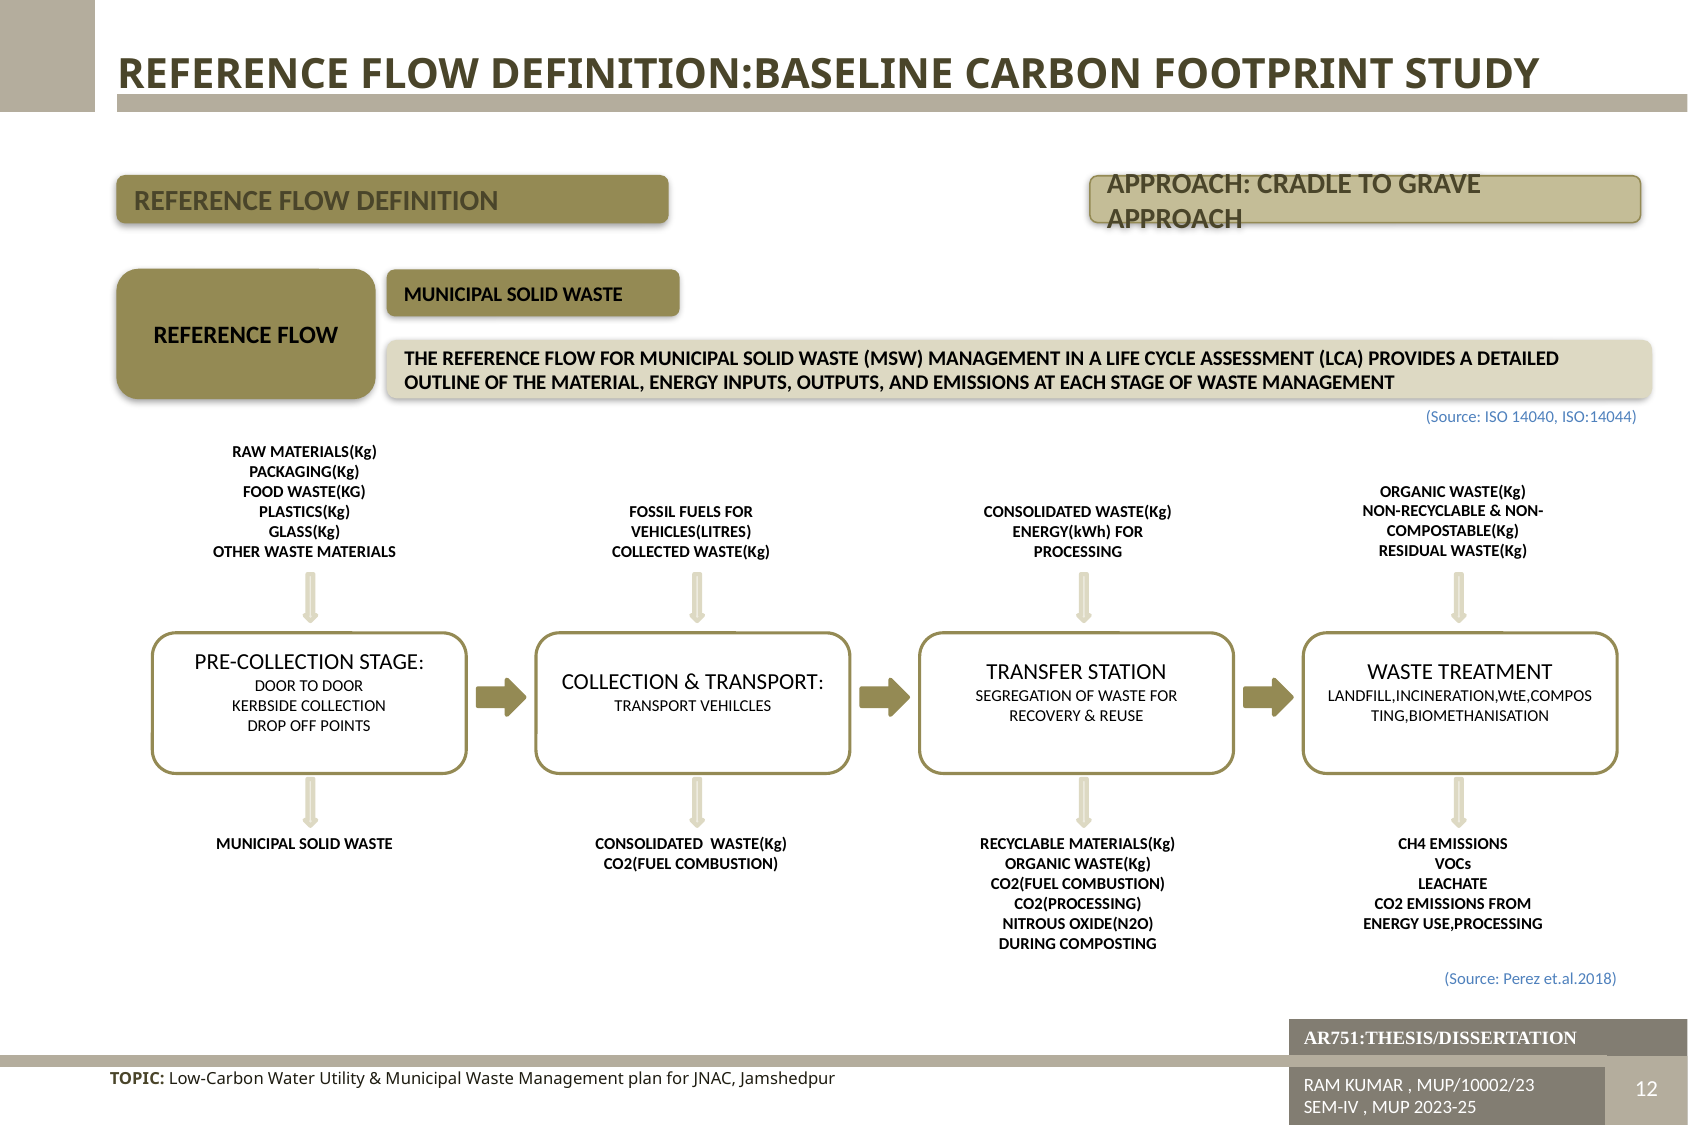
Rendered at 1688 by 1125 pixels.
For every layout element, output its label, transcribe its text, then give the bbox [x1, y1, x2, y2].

text_box THE REFERENCE FLOW FOR MUNICIPAL SOLID WASTE (MSW) MANAGEMENT IN A LIFE CYCLE ASSESSMENT (LCA) PROVIDES A DETAILED OUTLINE OF THE MATERIAL, ENERGY INPUTS, OUTPUTS, AND EMISSIONS AT EACH STAGE OF WASTE MANAGEMENT [385, 339, 1654, 400]
text_box [1076, 572, 1092, 624]
text_box CONSOLIDATED WASTE(Kg) CO2(FUEL COMBUSTION) [574, 825, 809, 961]
text_box [689, 572, 705, 624]
text_box APPROACH: CRADLE TO GRAVE APPROACH [1089, 174, 1642, 224]
text_box ORGANIC WASTE(Kg) NON-RECYCLABLE & NON-COMPOSTABLE(Kg) RESIDUAL WASTE(Kg) [1335, 472, 1571, 608]
text_box [302, 572, 319, 624]
text_box CH4 EMISSIONS VOCs LEACHATE CO2 EMISSIONS FROM ENERGY USE,PROCESSING [1335, 825, 1571, 981]
text_box [689, 782, 705, 828]
text_box FOSSIL FUELS FOR VEHICLES(LITRES) COLLECTED WASTE(Kg) [574, 493, 809, 608]
text_box MUNICIPAL SOLID WASTE [187, 825, 422, 901]
text_box RAW MATERIALS(Kg) PACKAGING(Kg) FOOD WASTE(KG) PLASTICS(Kg) GLASS(Kg) OTHER WASTE MATERIALS [187, 433, 422, 608]
text_box CONSOLIDATED WASTE(Kg) ENERGY(kWh) FOR PROCESSING [960, 493, 1196, 608]
text_box (Source: ISO 14040, ISO:14044) [1411, 398, 1653, 434]
text_box RECYCLABLE MATERIALS(Kg) ORGANIC WASTE(Kg) CO2(FUEL COMBUSTION) CO2(PROCESSING) NITROUS OXIDE(N2O) DURING COMPOSTING [960, 825, 1196, 1013]
text_box [1451, 782, 1467, 828]
text_box MUNICIPAL SOLID WASTE [385, 268, 681, 318]
text_box [1451, 572, 1467, 624]
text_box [0, 0, 96, 113]
text_box [302, 782, 319, 828]
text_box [0, 1014, 1688, 1125]
text_box REFERENCE FLOW [116, 268, 376, 400]
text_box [116, 93, 1688, 113]
text_box REFERENCE FLOW DEFINITION [116, 174, 669, 224]
text_box REFERENCE FLOW DEFINITION:BASELINE CARBON FOOTPRINT STUDY [117, 46, 1688, 93]
text_box [1076, 782, 1092, 828]
text_box (Source: Perez et.al.2018) [1429, 960, 1676, 996]
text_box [152, 632, 1618, 774]
